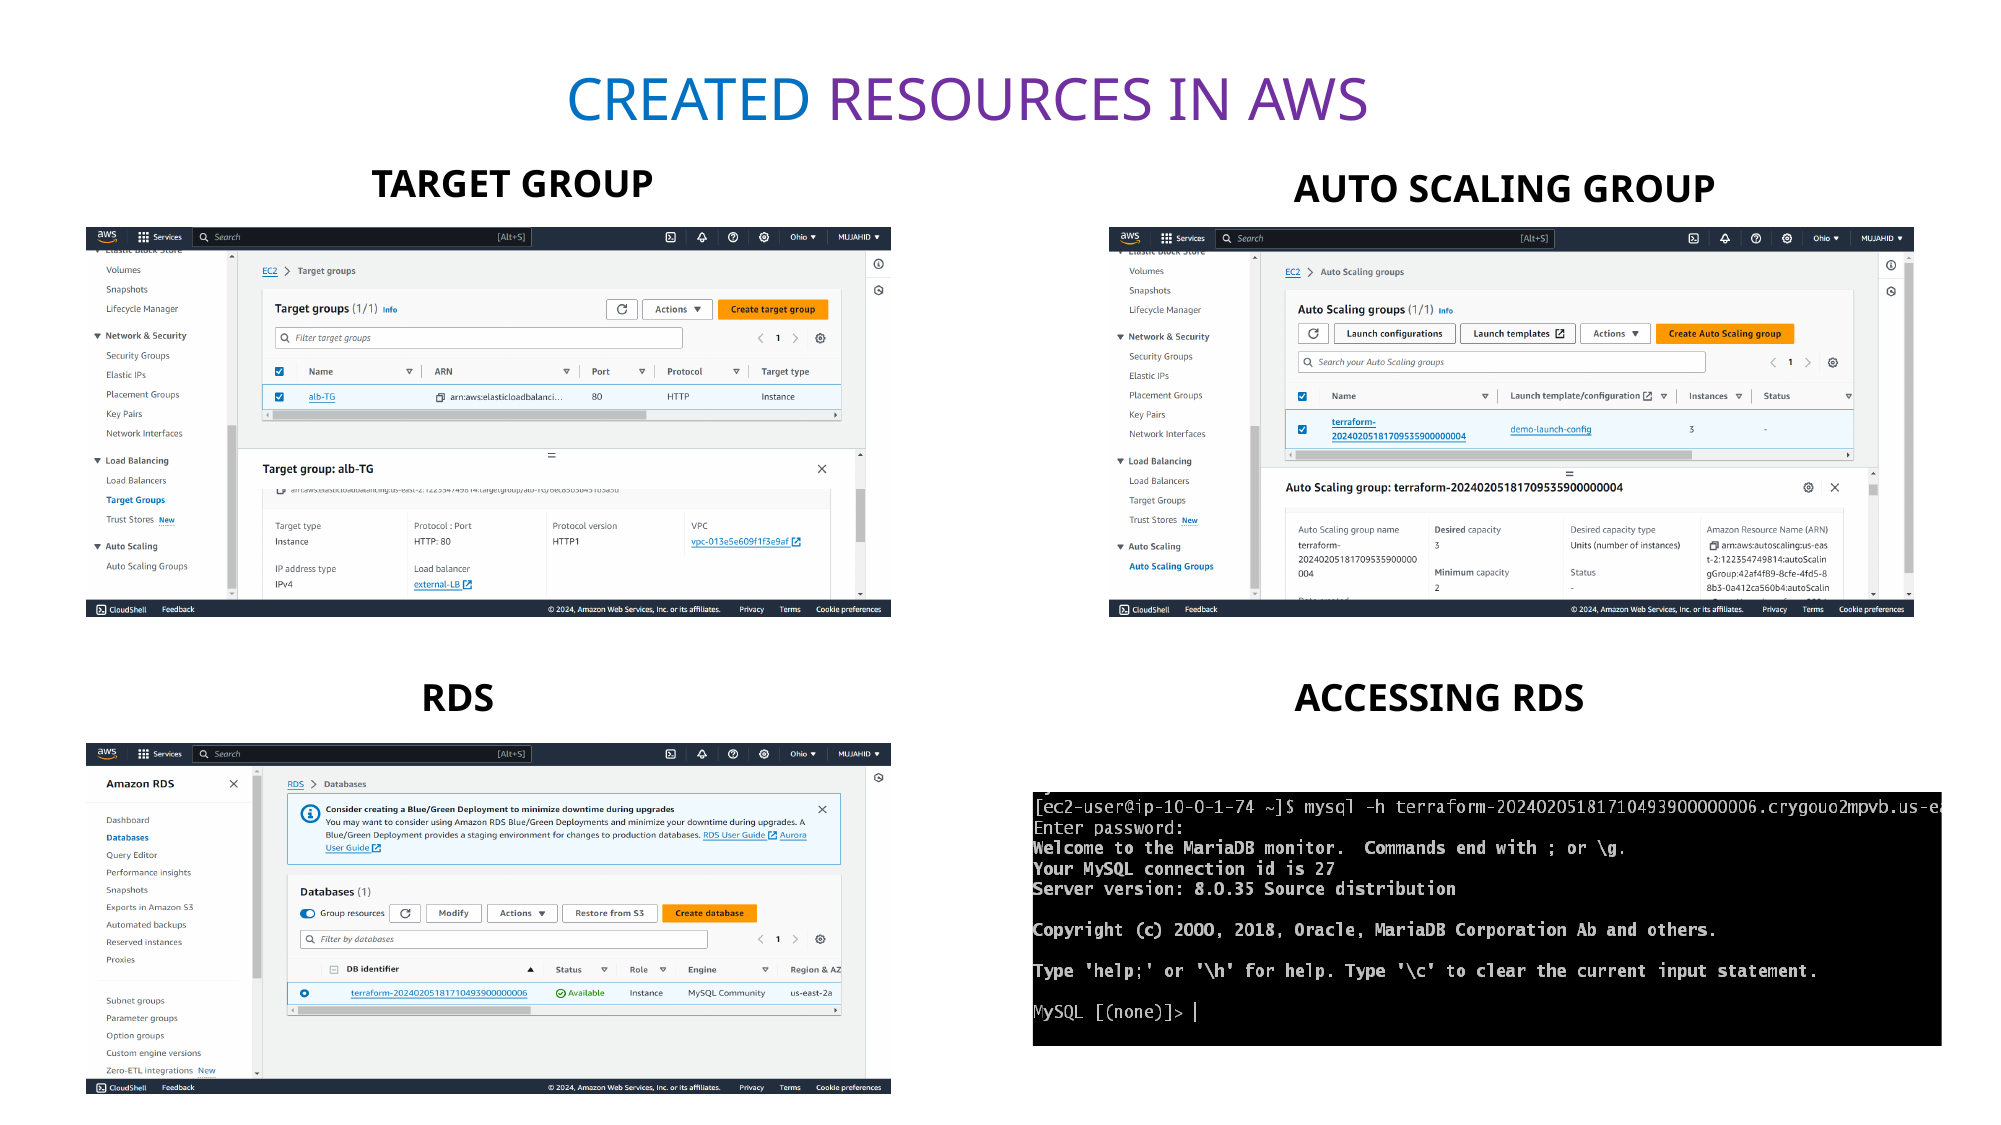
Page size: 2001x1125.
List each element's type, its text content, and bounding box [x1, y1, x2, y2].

text_box AUTO SCALING GROUP [1279, 157, 1791, 217]
picture [86, 743, 891, 1095]
picture [86, 227, 891, 617]
text_box RDS [406, 666, 739, 727]
picture [1032, 792, 1942, 1046]
text_box CREATED RESOURCES IN AWS [488, 62, 1447, 158]
text_box TARGET GROUP [356, 152, 721, 213]
picture [1108, 227, 1914, 617]
text_box ACCESSING RDS [1279, 666, 1791, 727]
